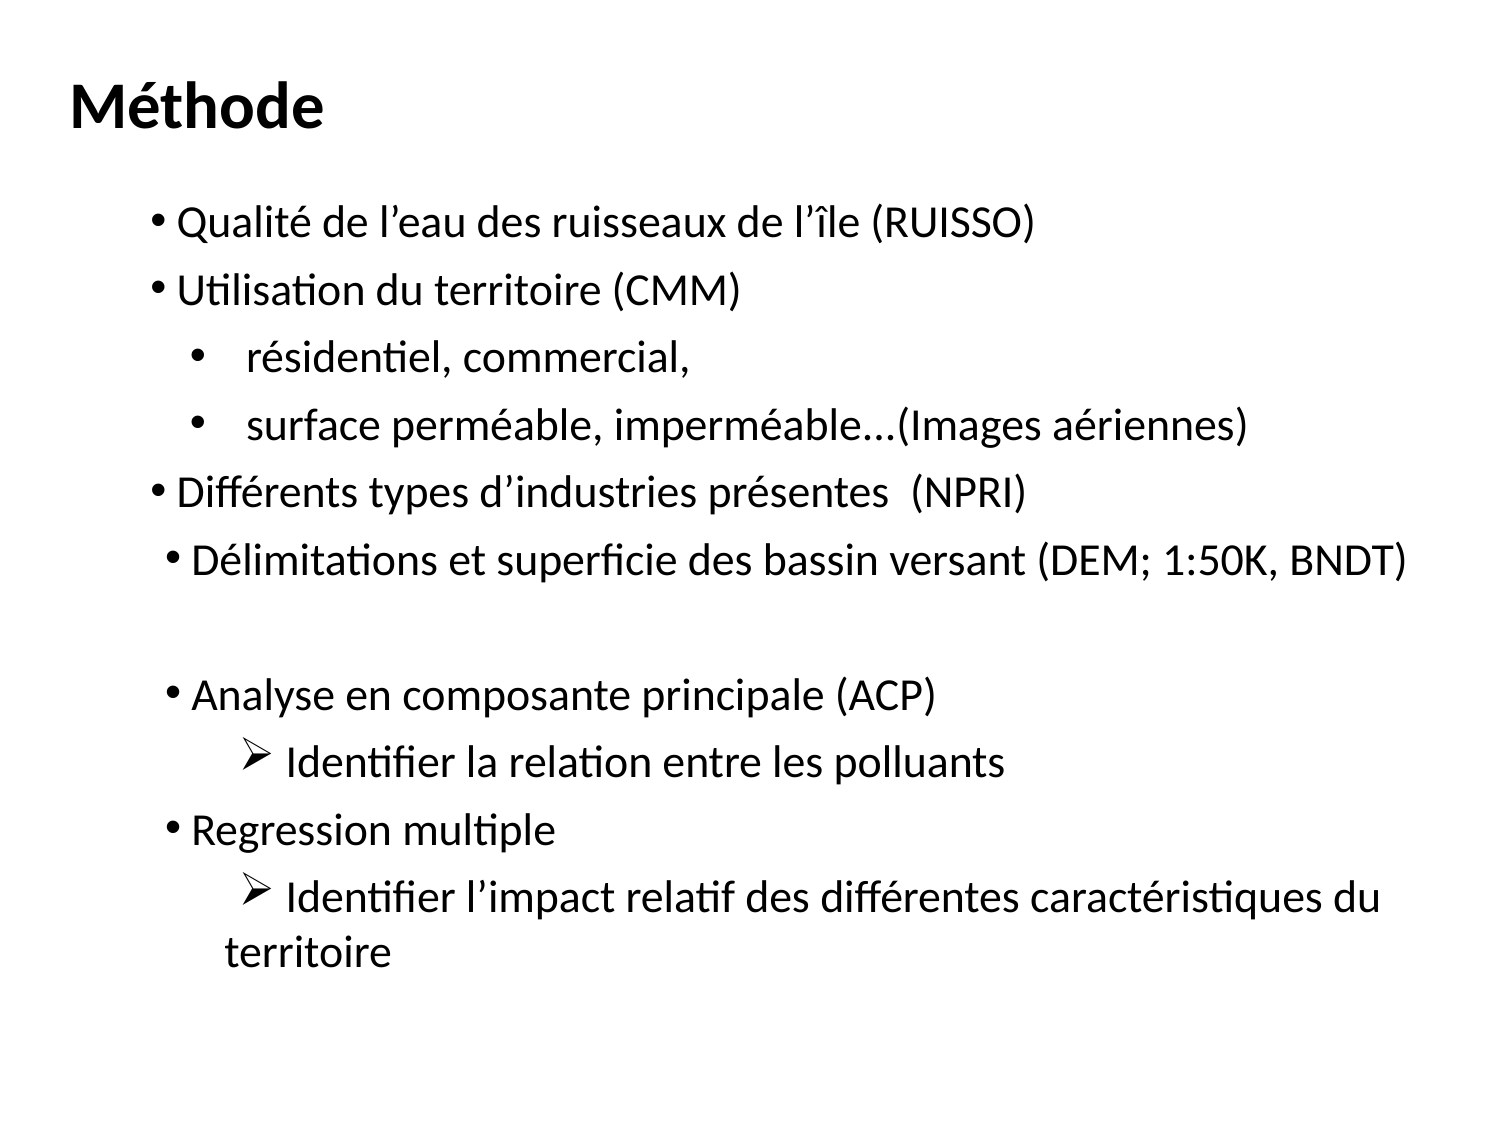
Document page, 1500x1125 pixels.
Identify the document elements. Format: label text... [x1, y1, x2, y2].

text_box Qualité de l’eau des ruisseaux de l’île (RUISSO) Utilisation du territoire (CMM) résidentiel, commercial, surface perméable, imperméable...(Images aériennes) Différents types d’industries présentes (NPRI) Délimitations et superficie des bassin versant (DEM; 1:50K, BNDT) Analyse en composante principale (ACP) Identifier la relation entre les polluants Regression multiple Identifier l’impact relatif des différentes caractéristiques du territoire [135, 184, 1447, 985]
text_box Méthode [54, 54, 340, 150]
